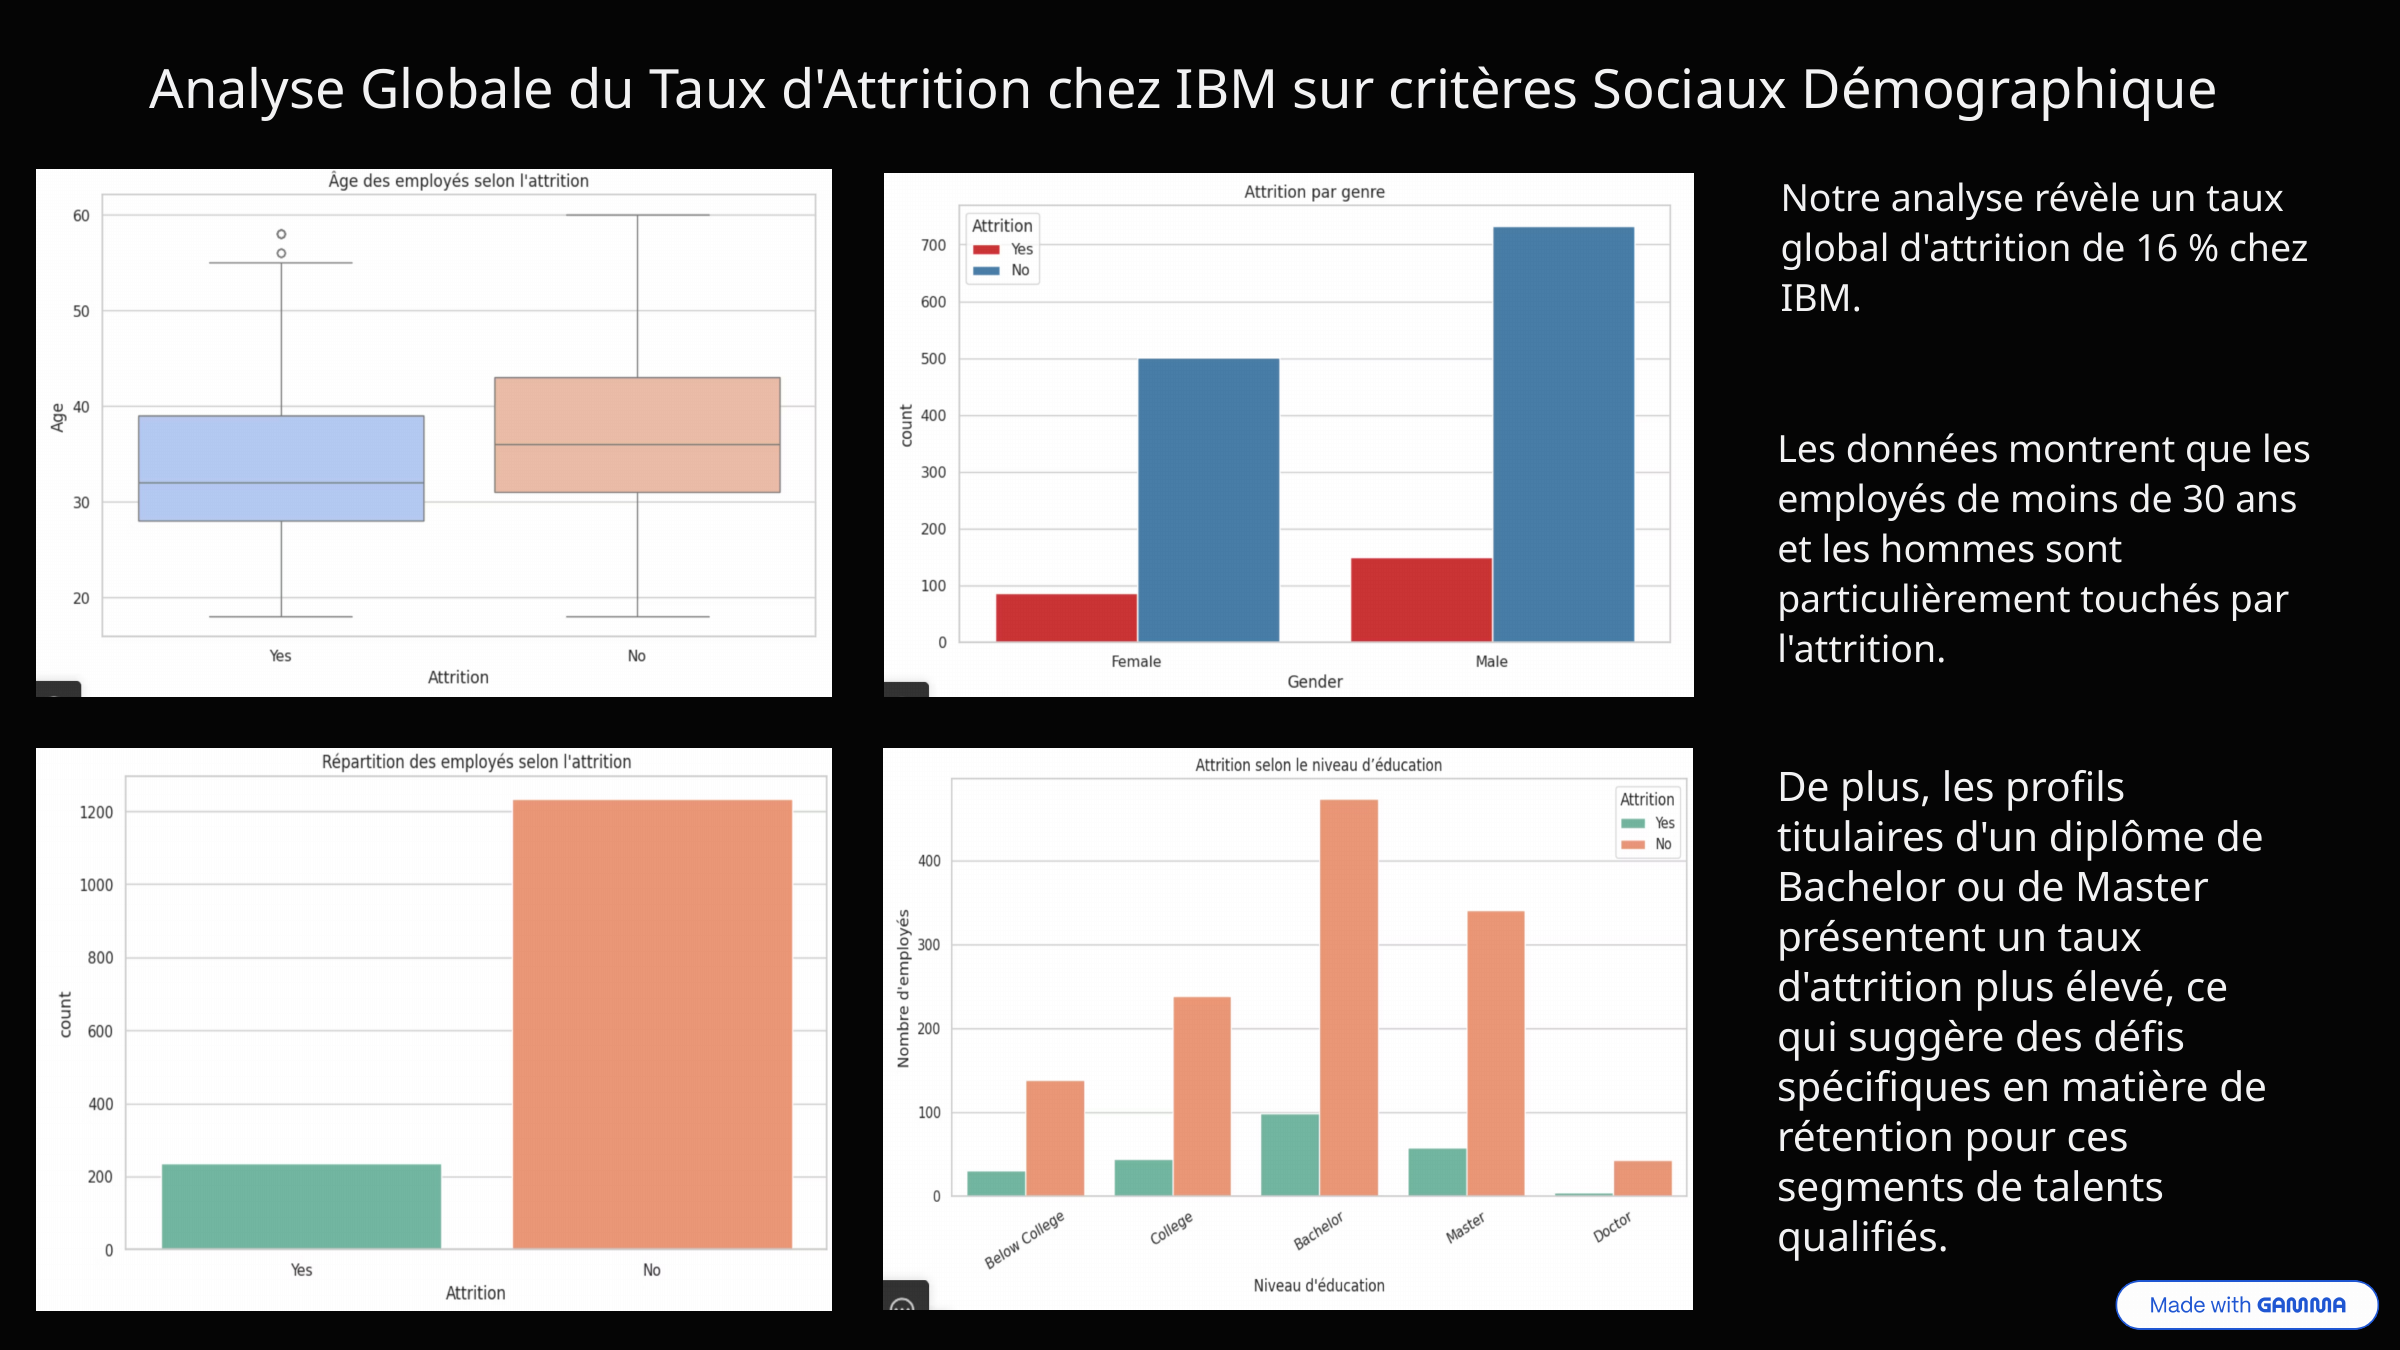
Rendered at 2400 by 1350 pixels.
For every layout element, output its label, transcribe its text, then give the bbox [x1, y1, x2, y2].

picture [36, 748, 832, 1311]
text_box Les données montrent que les employés de moins de 30 ans et les hommes sont particulièrement touchés par l'attrition. [1762, 412, 2334, 678]
picture [884, 173, 1695, 697]
text_box Notre analyse révèle un taux global d'attrition de 16 % chez IBM. [1765, 161, 2337, 326]
text_box De plus, les profils titulaires d'un diplôme de Bachelor ou de Master présentent un taux d'attrition plus élevé, ce qui suggère des défis spécifiques en matière de rétention pour ces segments de talents qualifiés. [1777, 759, 2286, 1015]
text_box Analyse Globale du Taux d'Attrition chez IBM sur critères Sociaux Démographique [149, 17, 2383, 127]
picture [36, 169, 832, 697]
picture [883, 748, 1694, 1310]
picture [2106, 1271, 2389, 1339]
